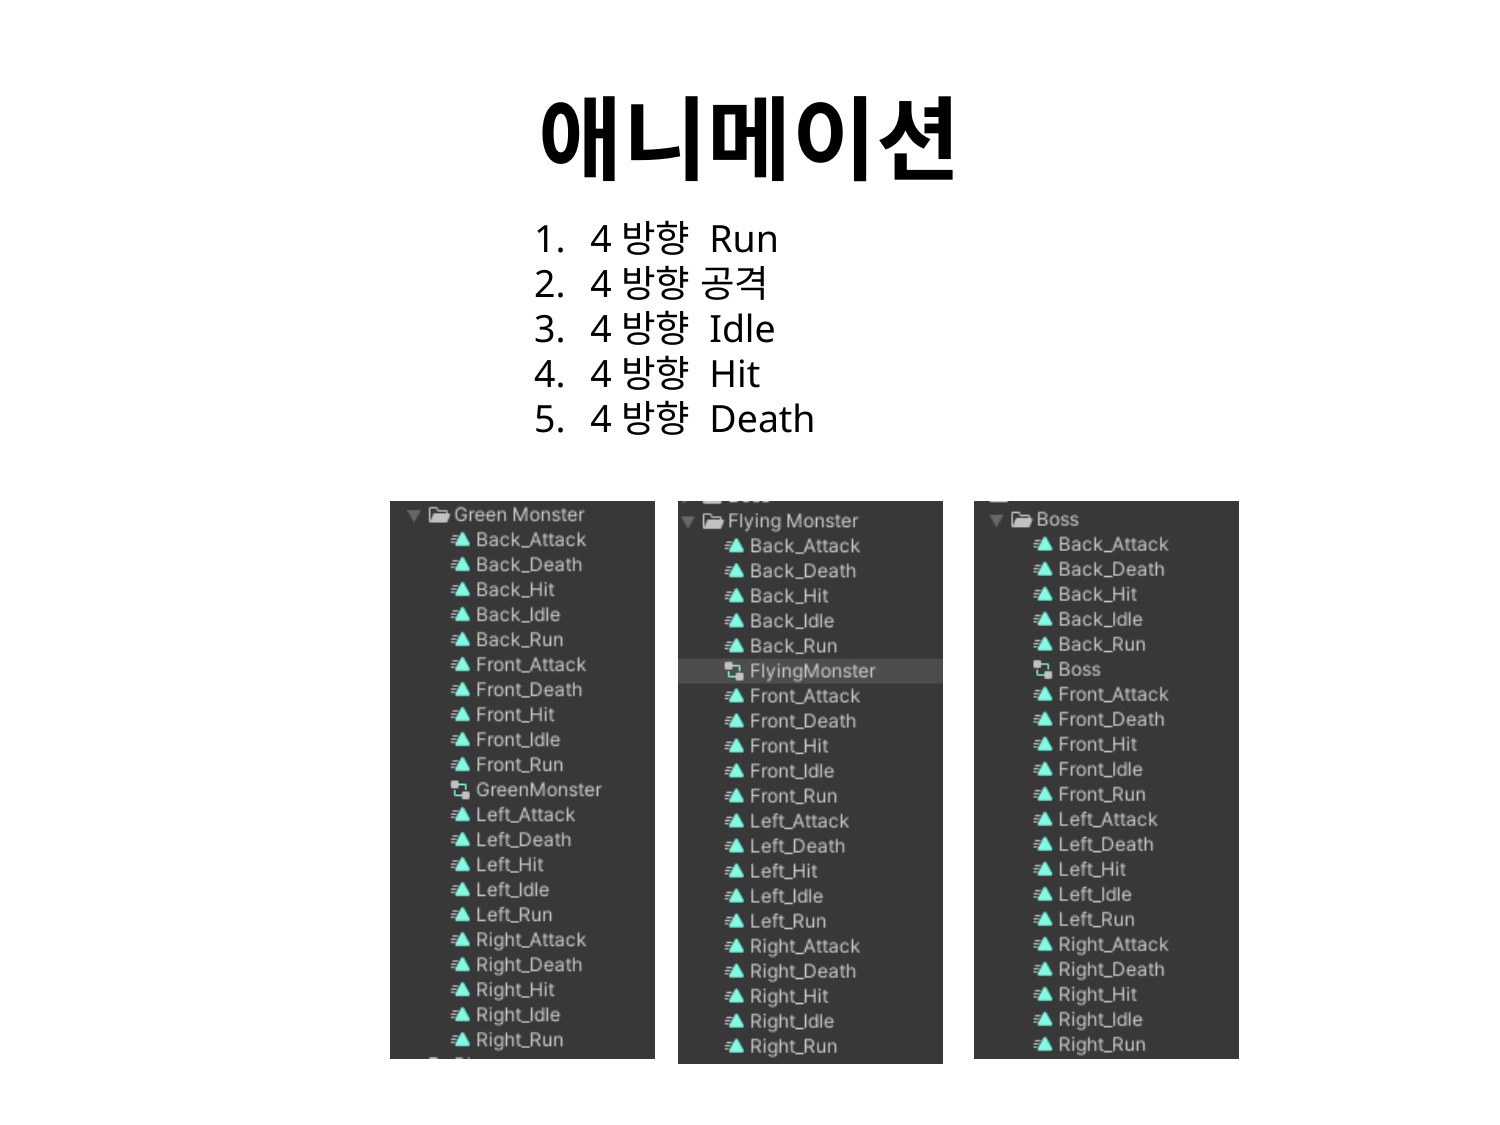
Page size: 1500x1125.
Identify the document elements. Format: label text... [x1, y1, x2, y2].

text_box 4방향 Run 4방향 공격 4방향 Idle 4방향 Hit 4방향 Death [519, 208, 831, 448]
title 애니메이션 [75, 42, 1425, 231]
picture [678, 500, 943, 1064]
picture [974, 500, 1239, 1060]
picture [390, 500, 655, 1060]
